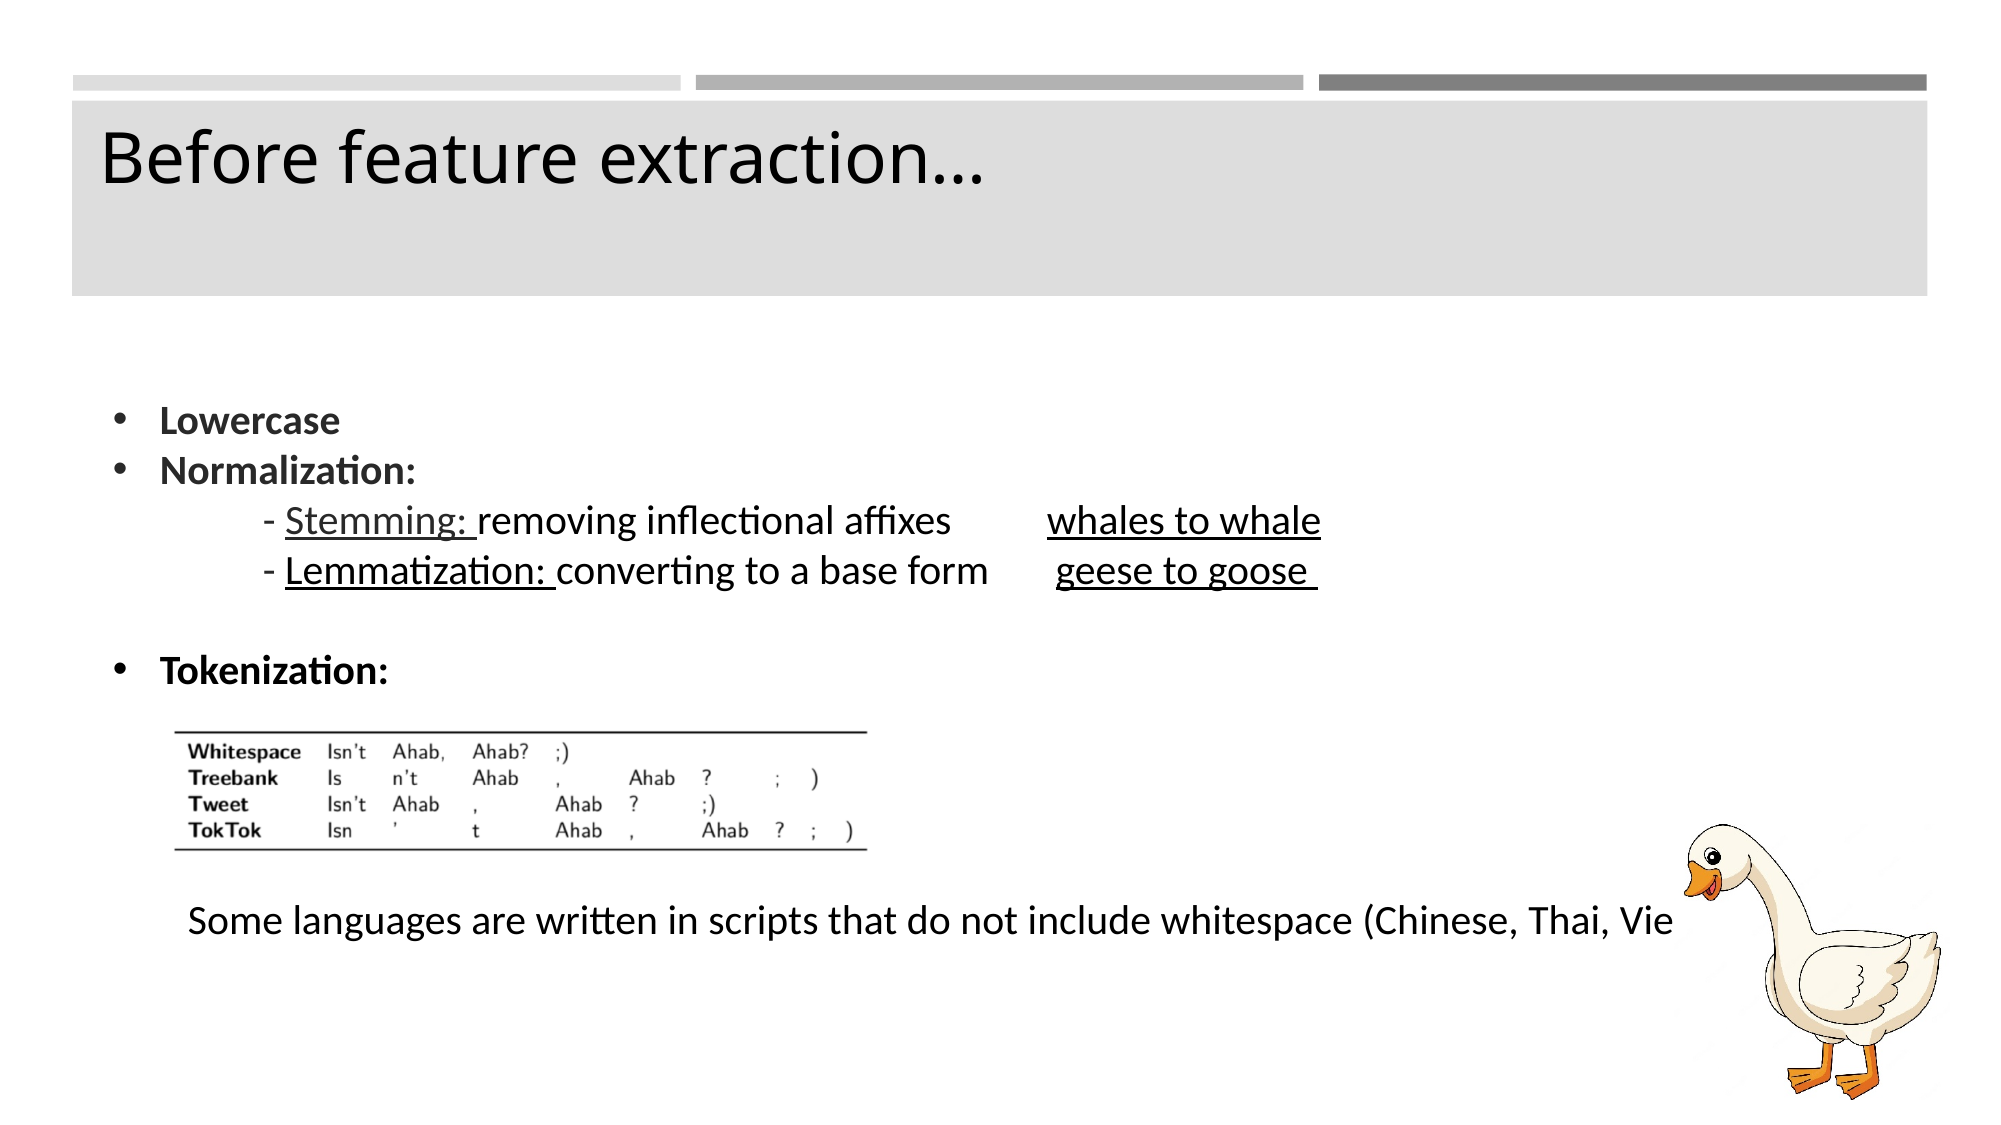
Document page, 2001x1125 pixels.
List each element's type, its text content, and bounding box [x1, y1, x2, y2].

picture [1674, 824, 1951, 1101]
text_box Lowercase Normalization: - Stemming: removing inflectional affixes whales to whale - Lemmatization: converting to a base form geese to goose Tokenization: Some languages are written in scripts that do not include whitespace (Chinese, Thai, Vietnamese) [98, 385, 1900, 1125]
text_box Before feature extraction… [99, 112, 1698, 198]
picture [149, 712, 887, 863]
